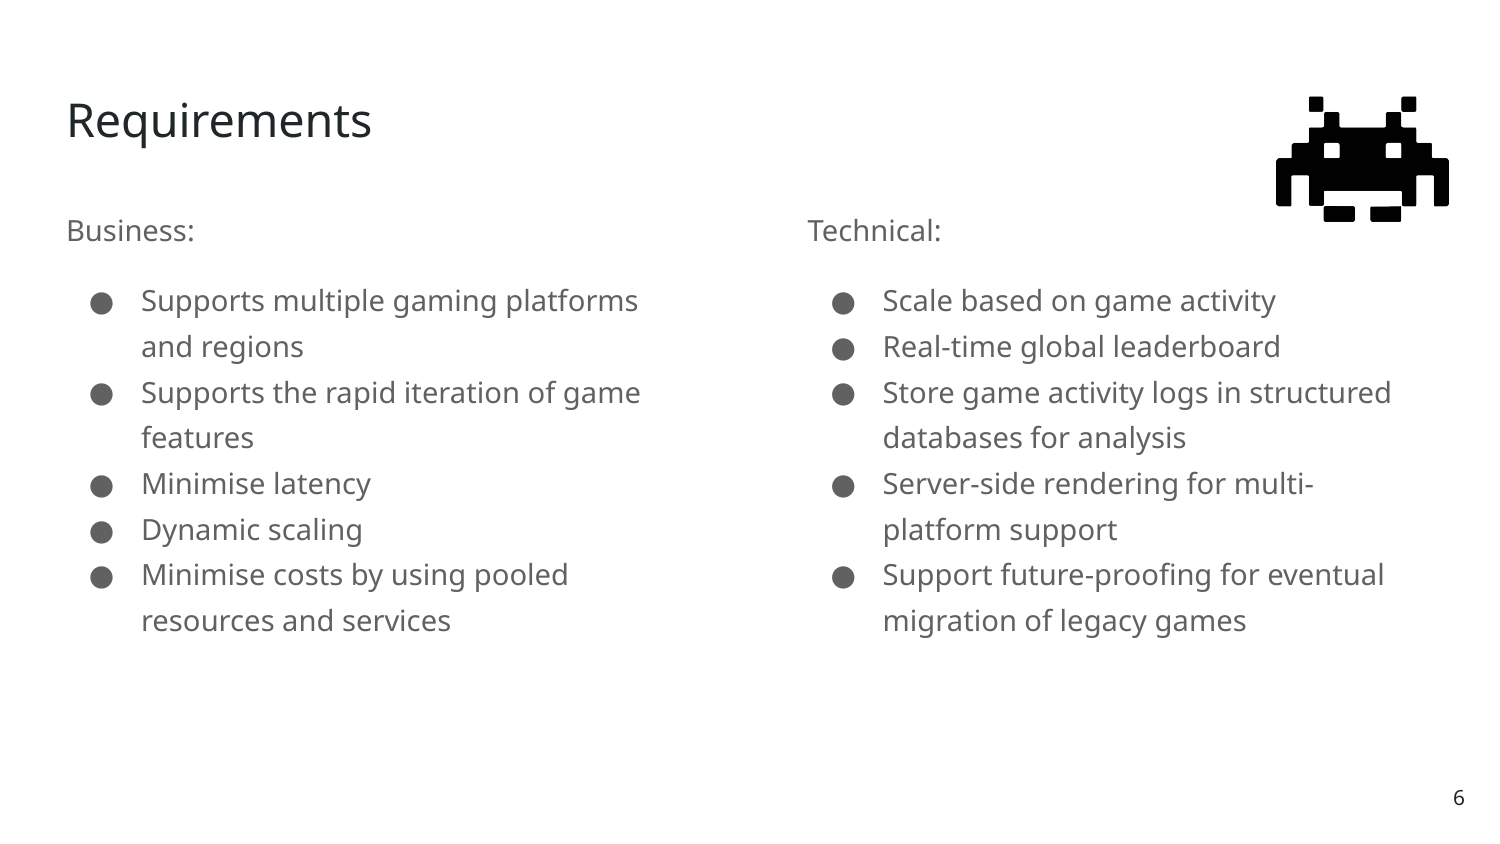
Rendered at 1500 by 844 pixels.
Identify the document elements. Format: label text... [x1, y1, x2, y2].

title Requirements [51, 72, 1274, 167]
list Technical: Scale based on game activity Real-time global leaderboard Store game activity logs in structured databases for analysis Server-side rendering for multi-platform support Support future-proofing for eventual migration of legacy games [792, 189, 1449, 750]
list Business: Supports multiple gaming platforms and regions Supports the rapid iteration of game features Minimise latency Dynamic scaling Minimise costs by using pooled resources and services [51, 189, 708, 750]
picture [1275, 72, 1450, 247]
slide_number ‹#› [1389, 764, 1480, 830]
